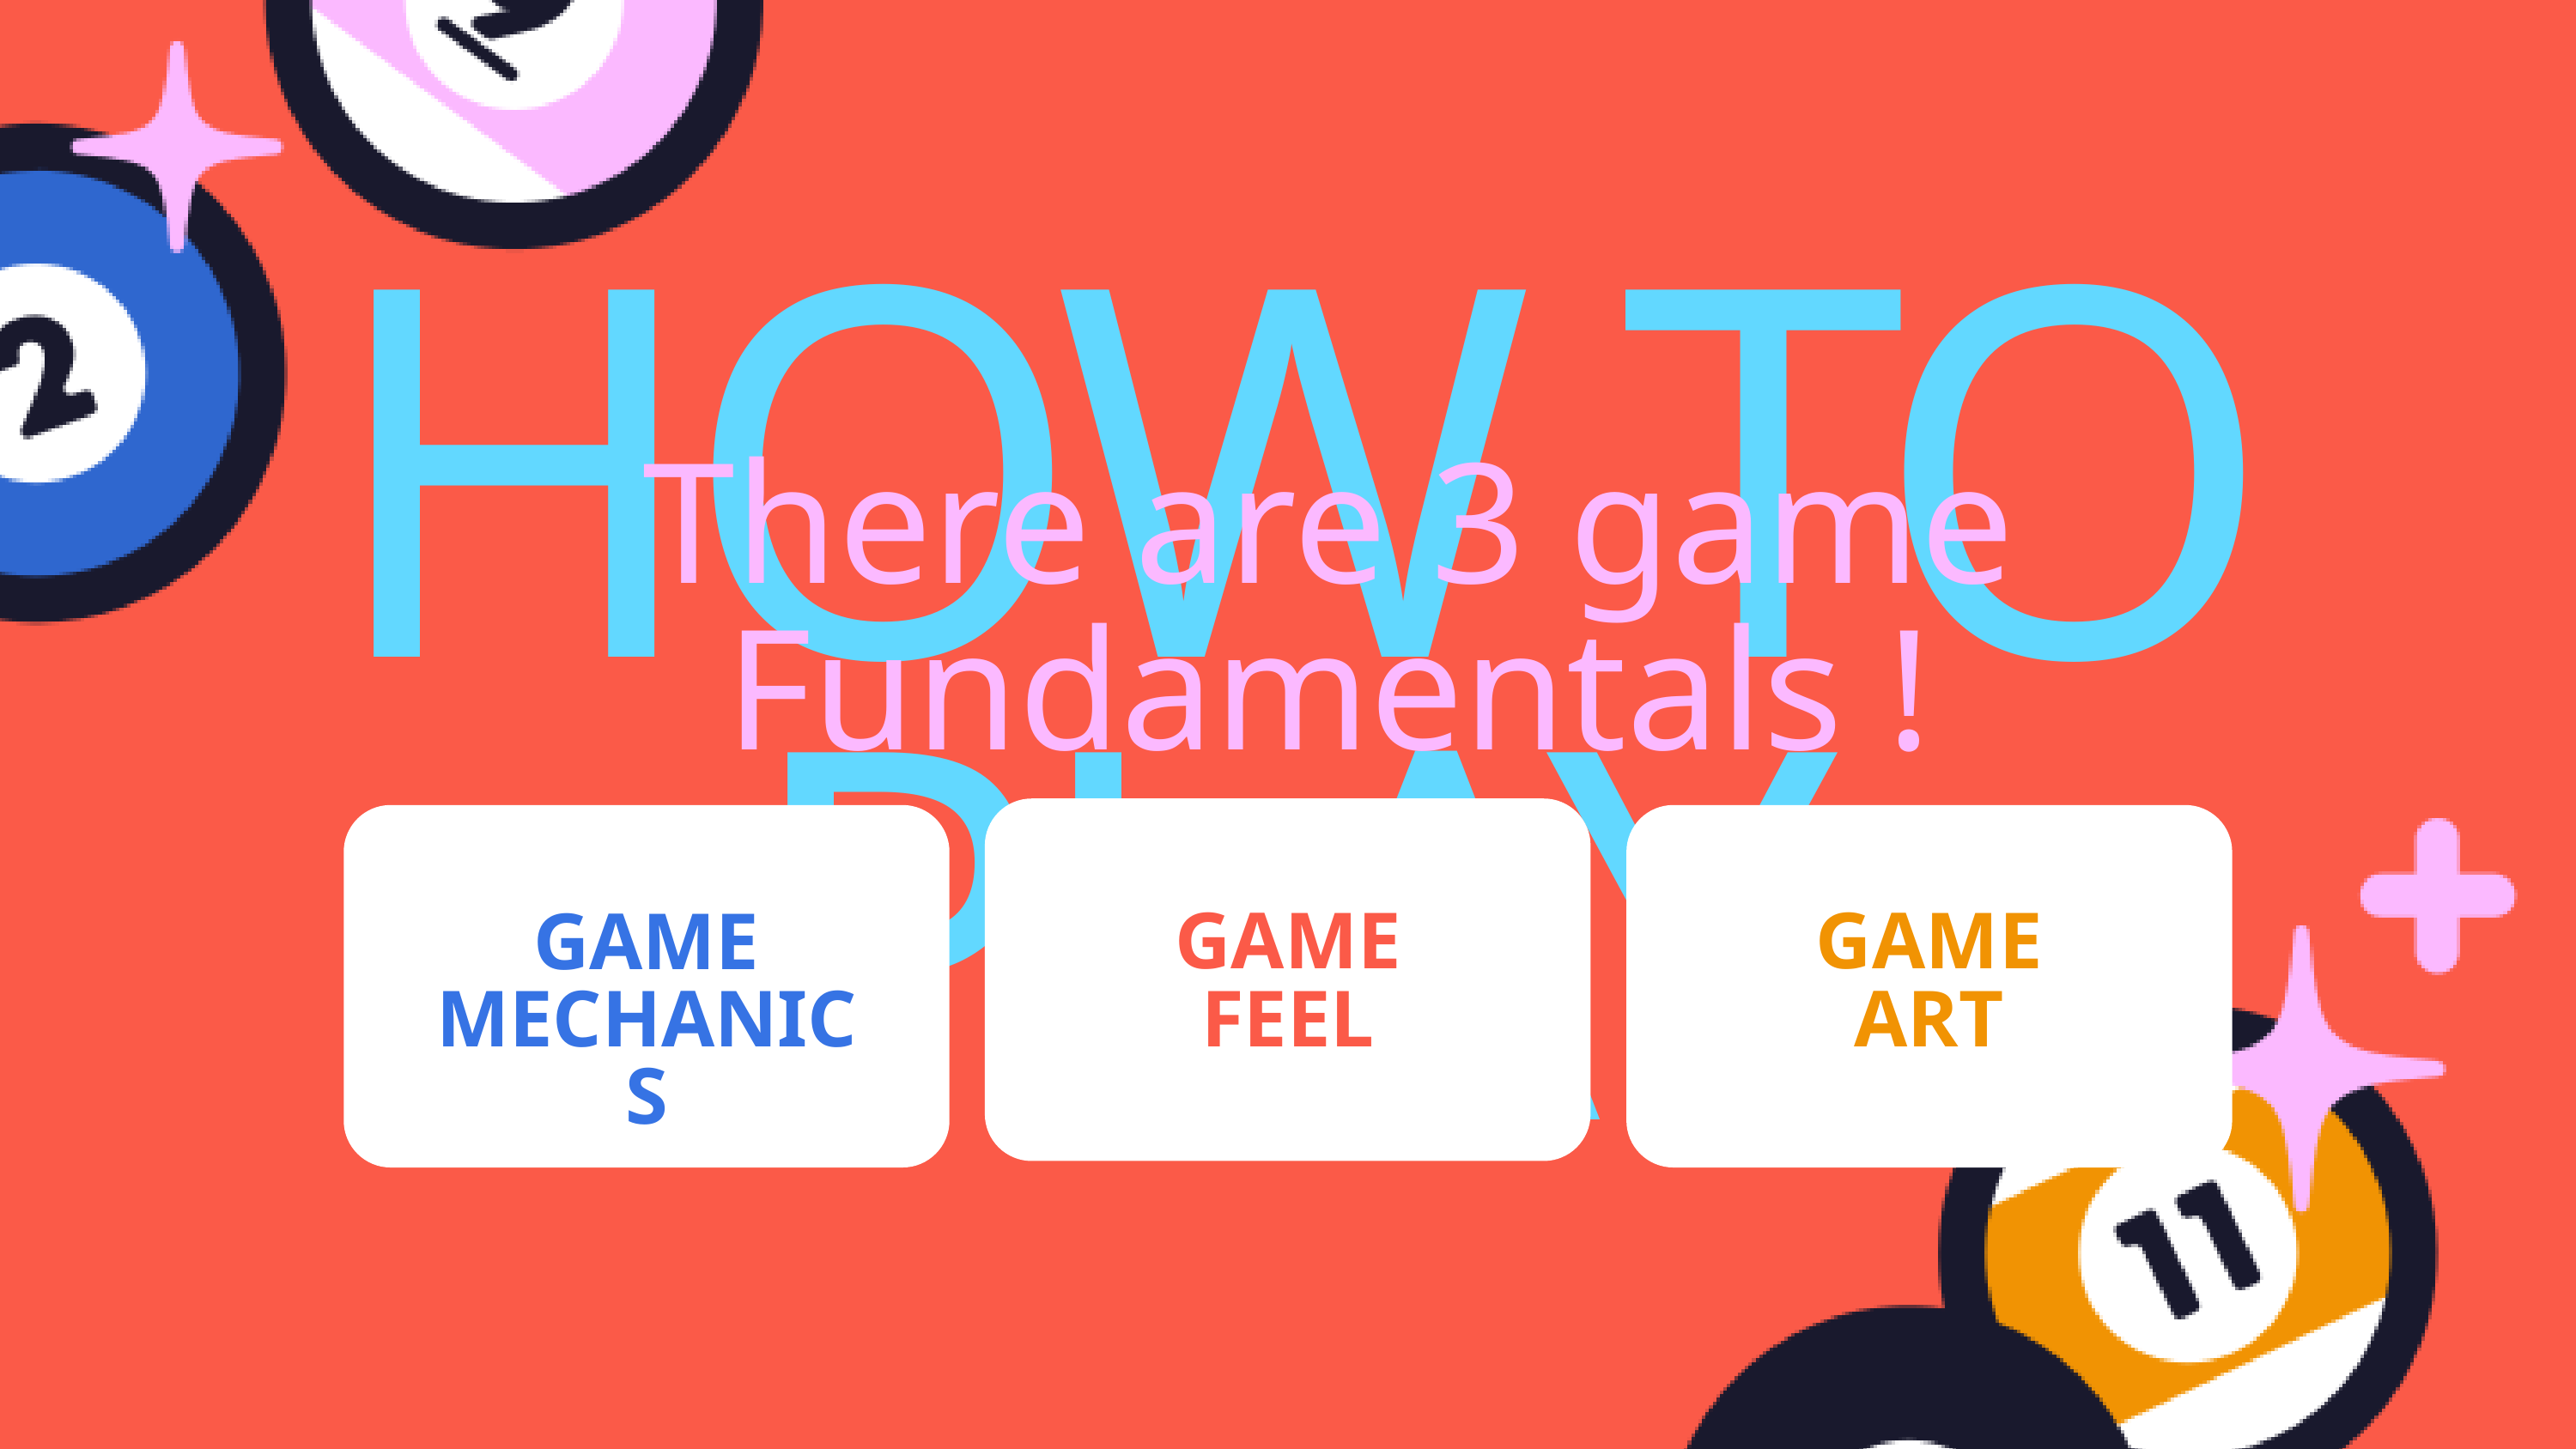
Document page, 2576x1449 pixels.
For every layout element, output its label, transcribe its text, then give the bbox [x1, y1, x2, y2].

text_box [343, 804, 950, 1168]
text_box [1625, 804, 2233, 1168]
text_box [1516, 818, 2529, 1449]
text_box There are 3 game Fundamentals ! [254, 449, 2404, 783]
text_box HOW TO PLAY [172, 297, 2404, 1223]
text_box [0, 0, 768, 626]
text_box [984, 797, 1591, 1161]
